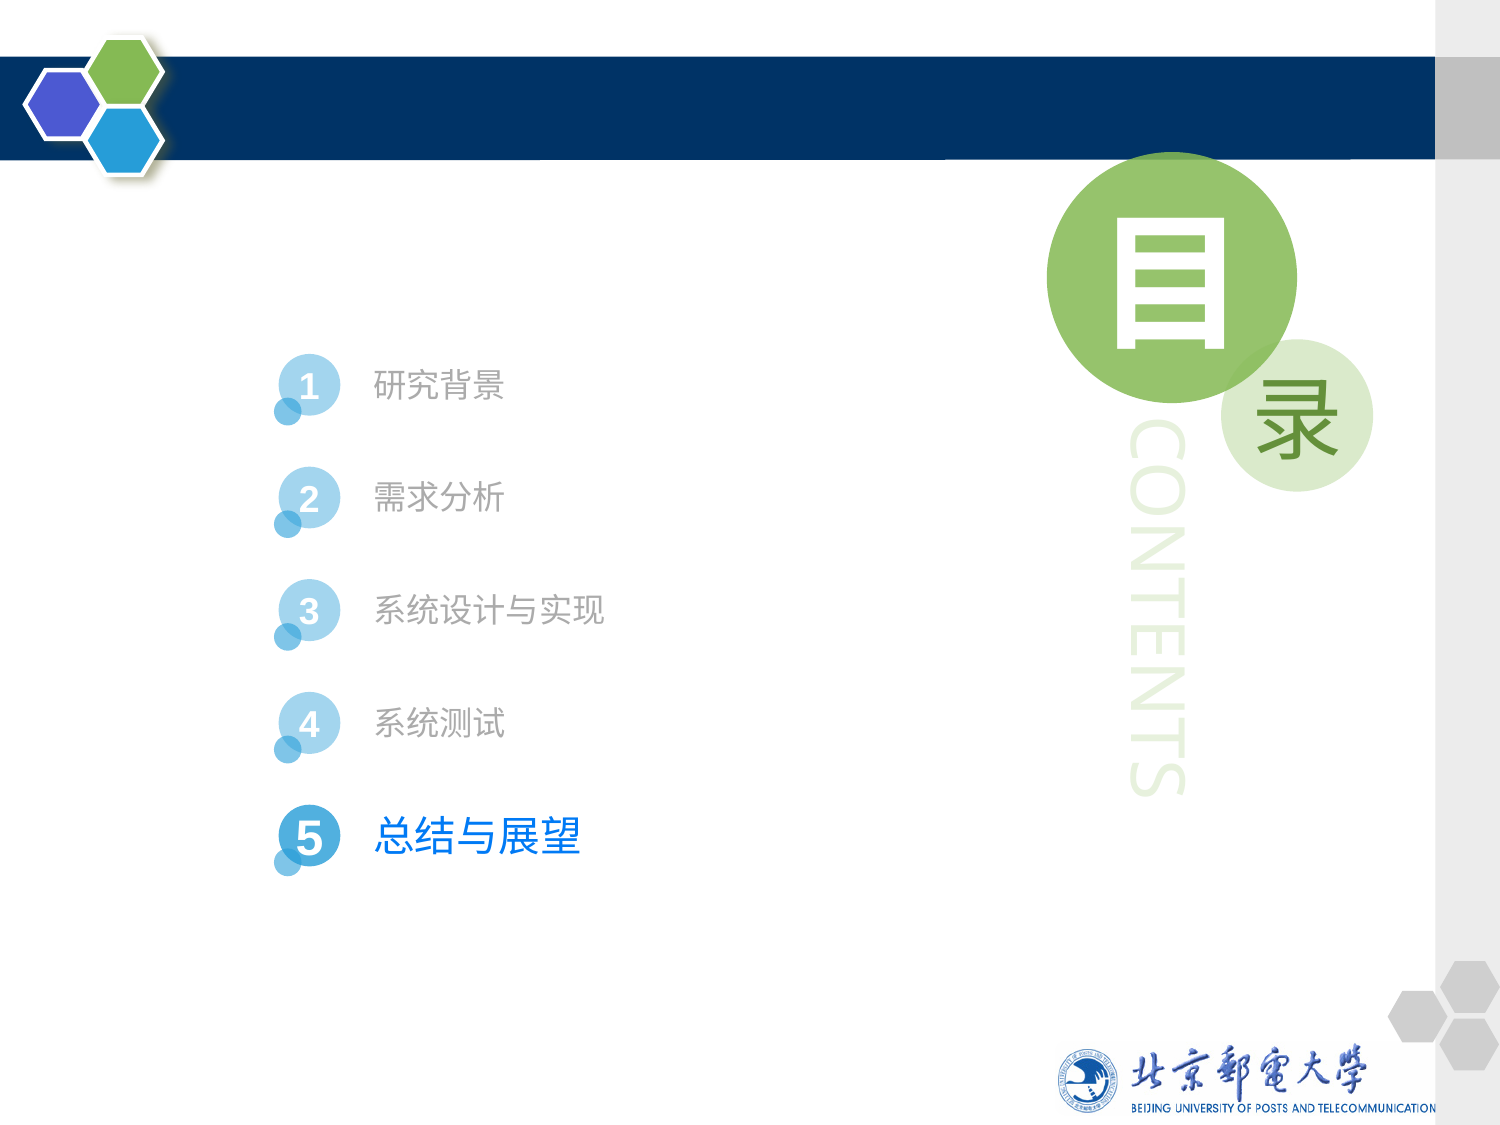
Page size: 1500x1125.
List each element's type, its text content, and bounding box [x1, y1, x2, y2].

text_box CONTENTS [1111, 415, 1212, 866]
picture [1055, 1041, 1435, 1115]
text_box [273, 510, 302, 538]
text_box 目 [1046, 152, 1298, 404]
text_box 研究背景 [373, 347, 1030, 420]
text_box 需求分析 [373, 460, 1030, 533]
text_box [273, 735, 302, 764]
text_box 总结与展望 [373, 798, 1030, 871]
text_box [273, 397, 302, 426]
text_box [273, 848, 302, 877]
text_box 系统测试 [373, 685, 1030, 758]
text_box 系统设计与实现 [373, 573, 1030, 646]
text_box 录 [1221, 339, 1374, 492]
text_box 4 [278, 691, 341, 754]
text_box 2 [278, 466, 341, 529]
text_box 1 [278, 353, 341, 416]
text_box [273, 623, 302, 651]
text_box 5 [278, 804, 341, 867]
text_box 3 [278, 579, 341, 642]
